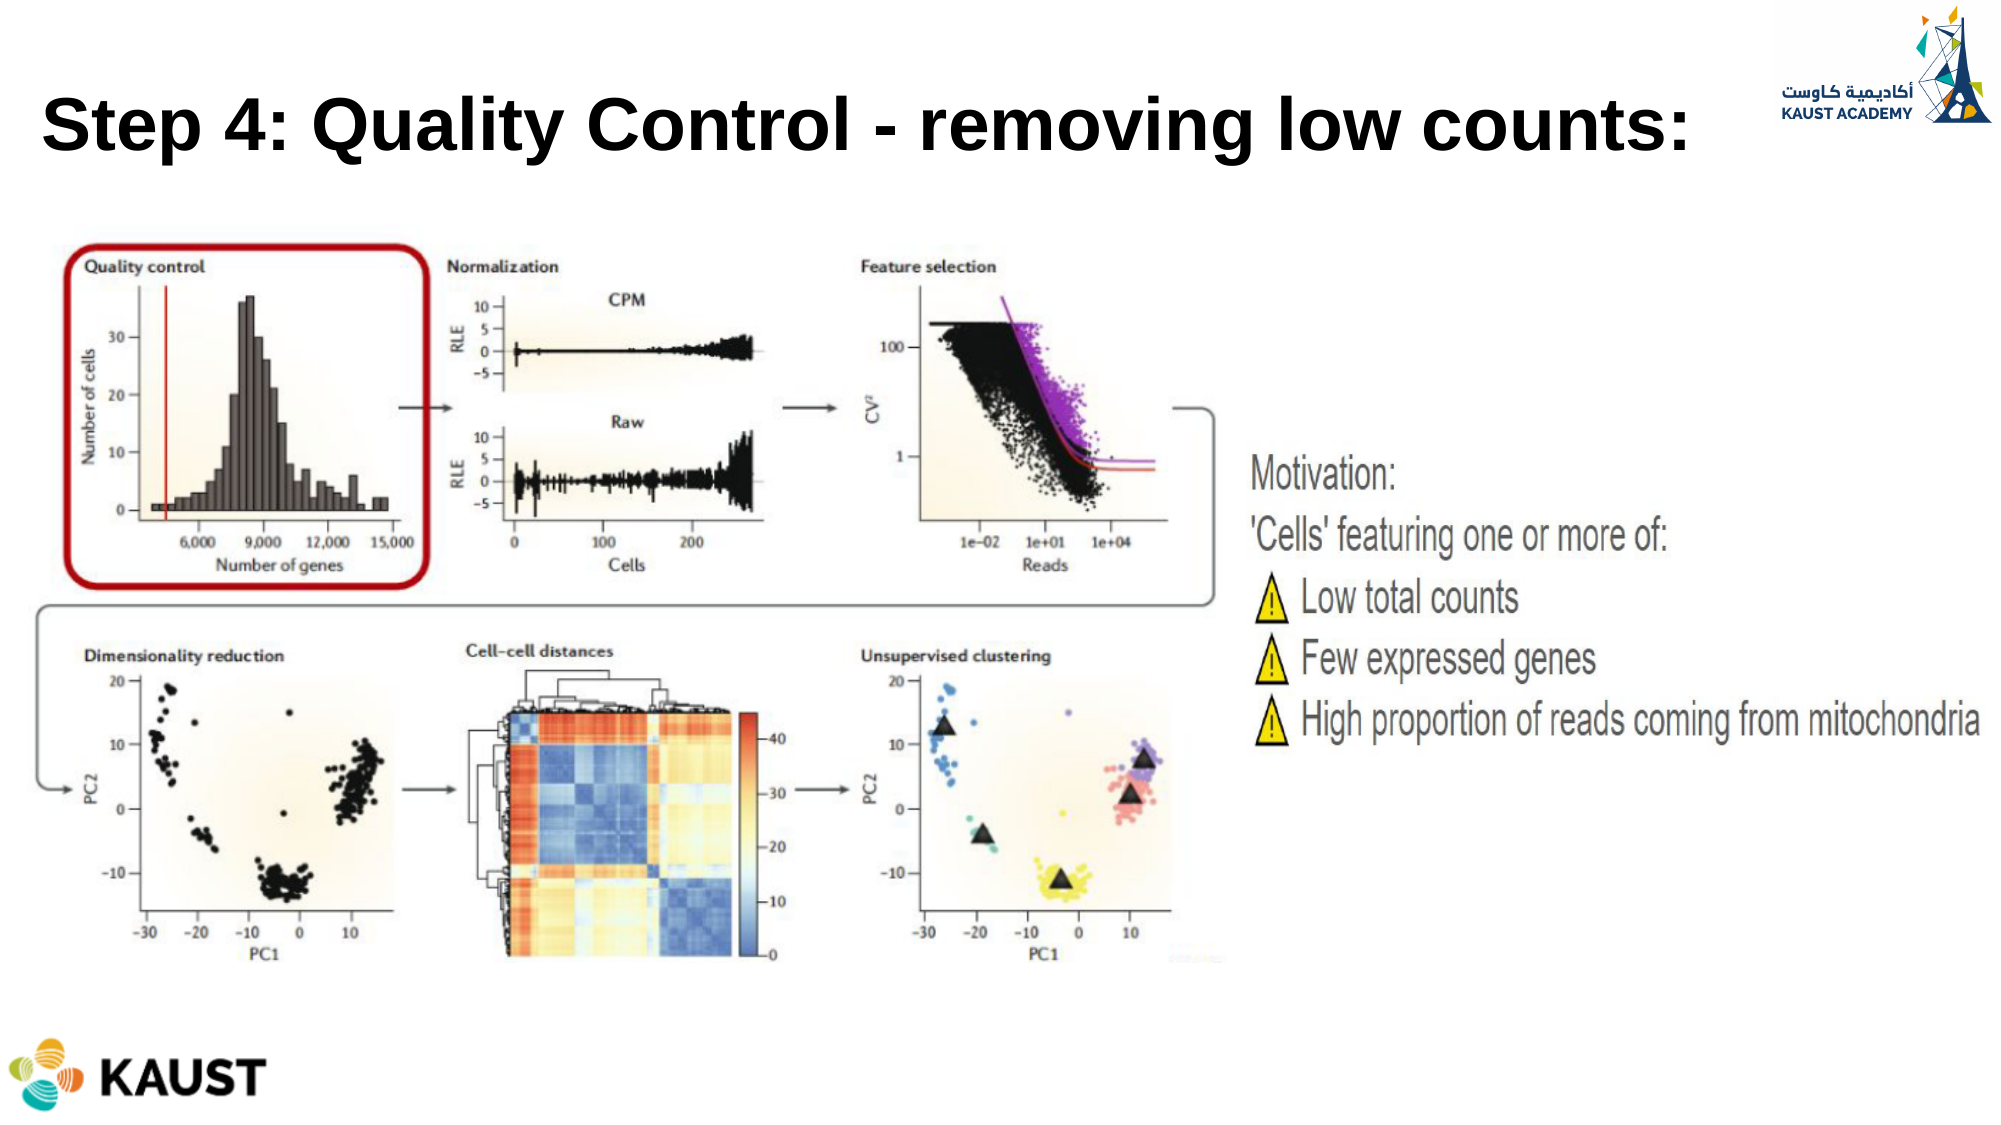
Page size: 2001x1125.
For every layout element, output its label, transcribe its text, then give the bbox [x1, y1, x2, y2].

picture [25, 224, 1992, 964]
picture [1774, 0, 2000, 129]
title Step 4: Quality Control - removing low counts: [26, 32, 1866, 221]
picture [1, 1028, 277, 1123]
